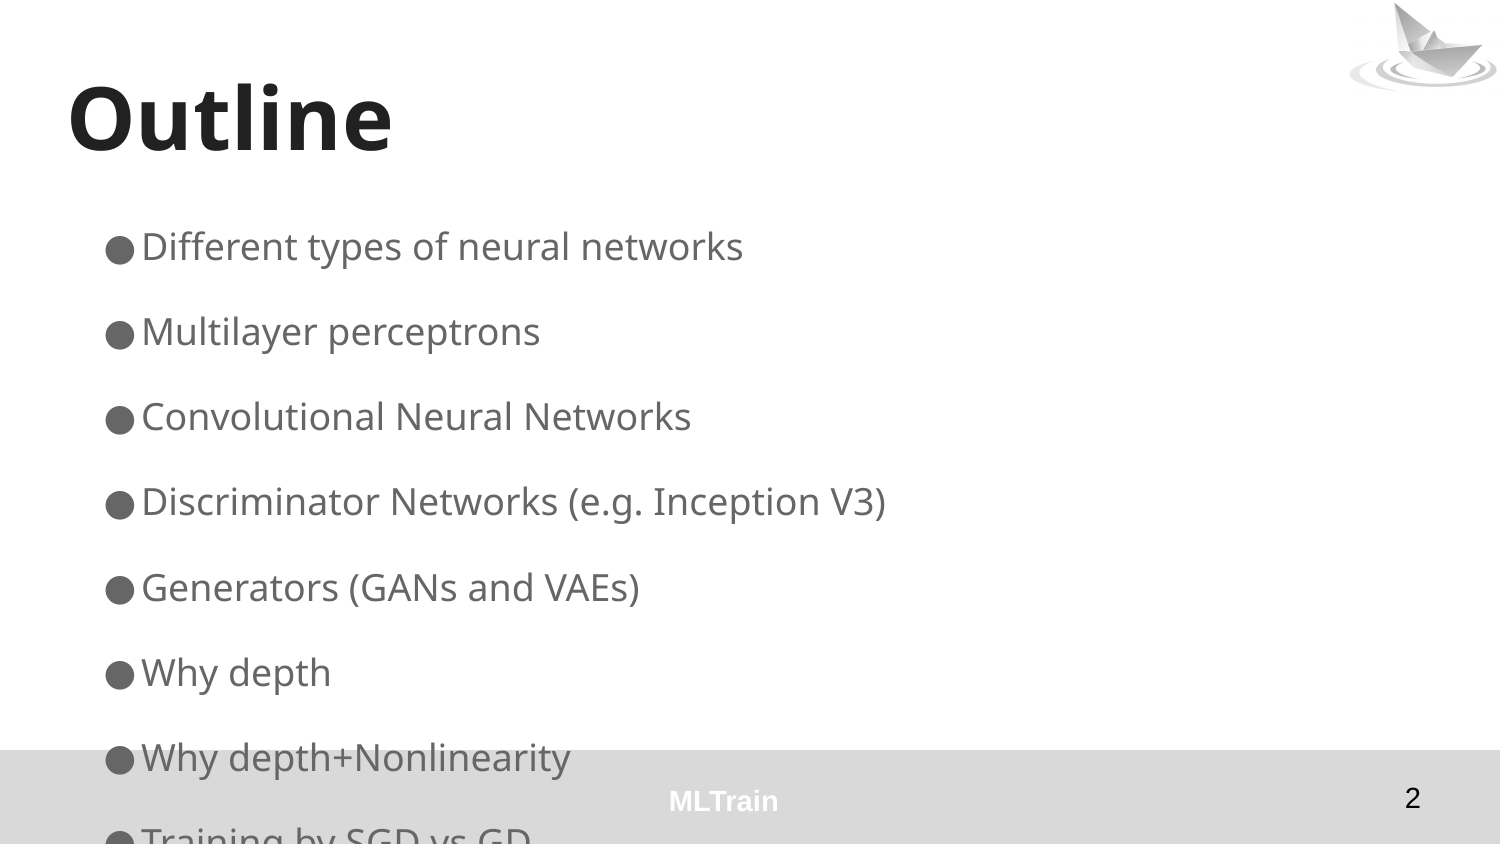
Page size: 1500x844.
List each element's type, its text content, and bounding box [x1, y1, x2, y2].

picture [1346, 0, 1500, 95]
list Different types of neural networks Multilayer perceptrons Convolutional Neural Networks Discriminator Networks (e.g. Inception V3) Generators (GANs and VAEs) Why depth Why depth+Nonlinearity Training by SGD vs GD [51, 201, 1449, 743]
title Outline [51, 48, 1449, 180]
slide_number ‹#› [1389, 764, 1480, 830]
